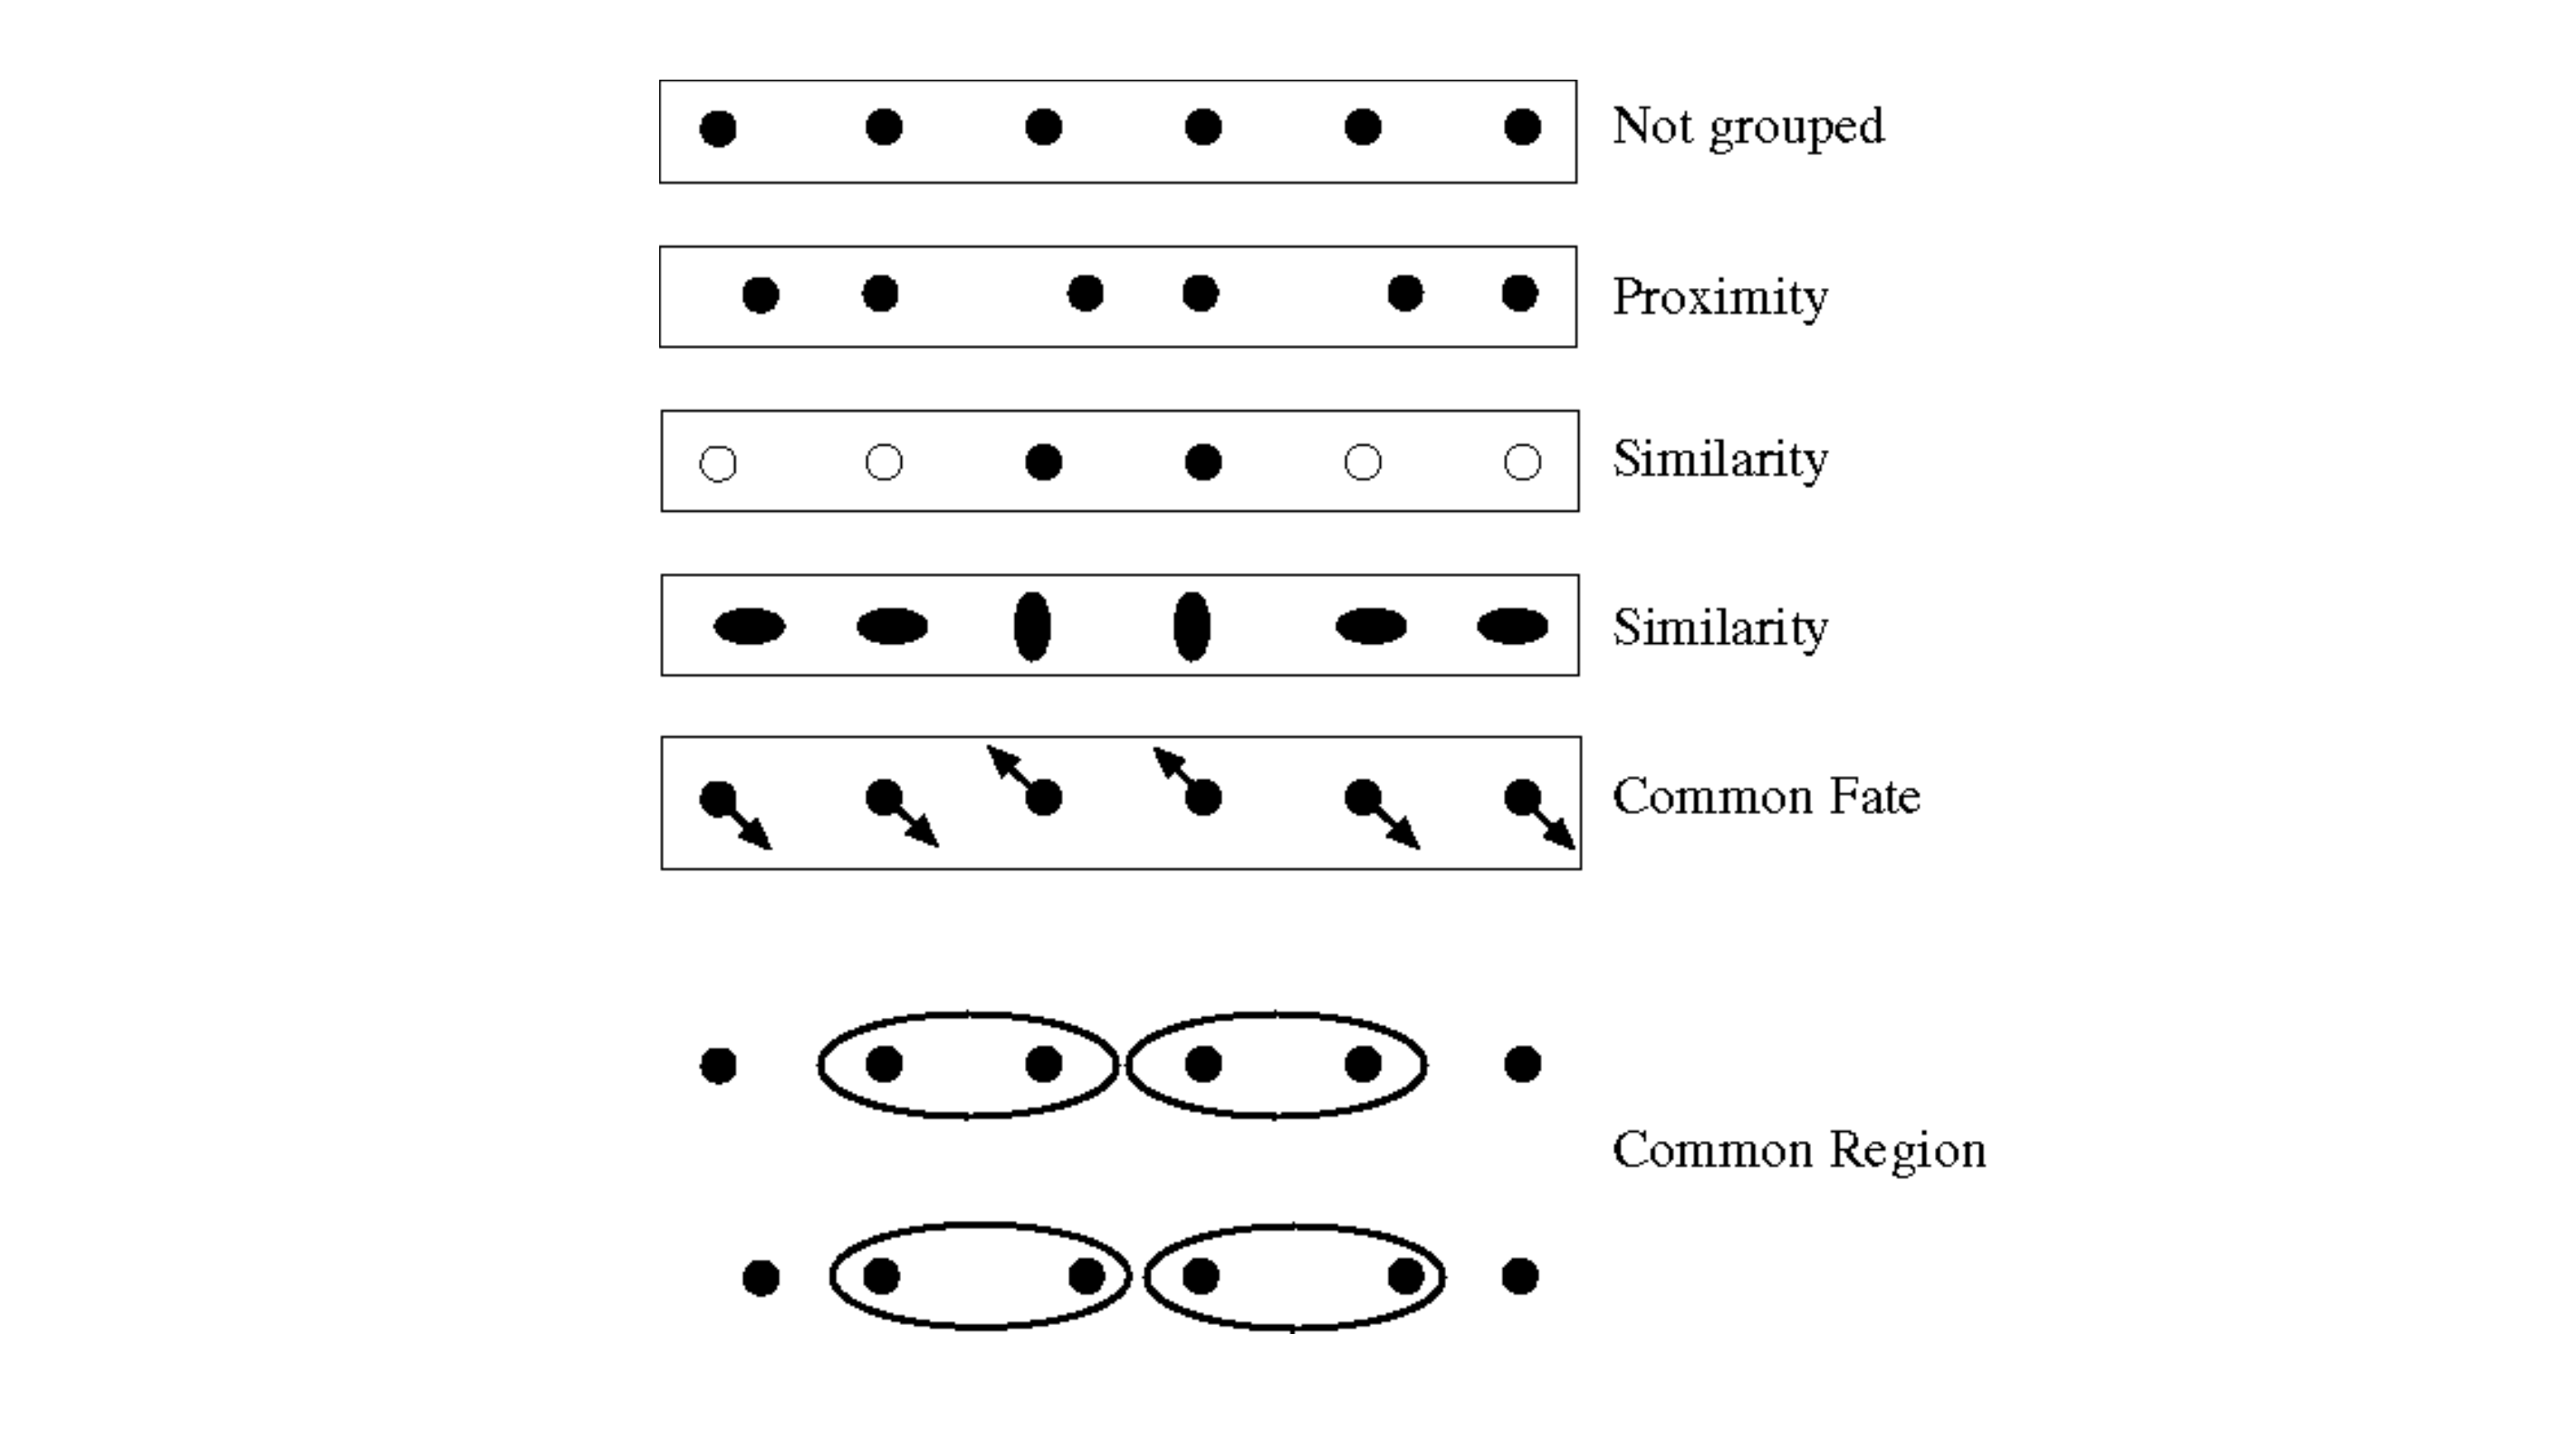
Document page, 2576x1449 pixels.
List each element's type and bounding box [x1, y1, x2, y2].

picture [659, 80, 1991, 1334]
